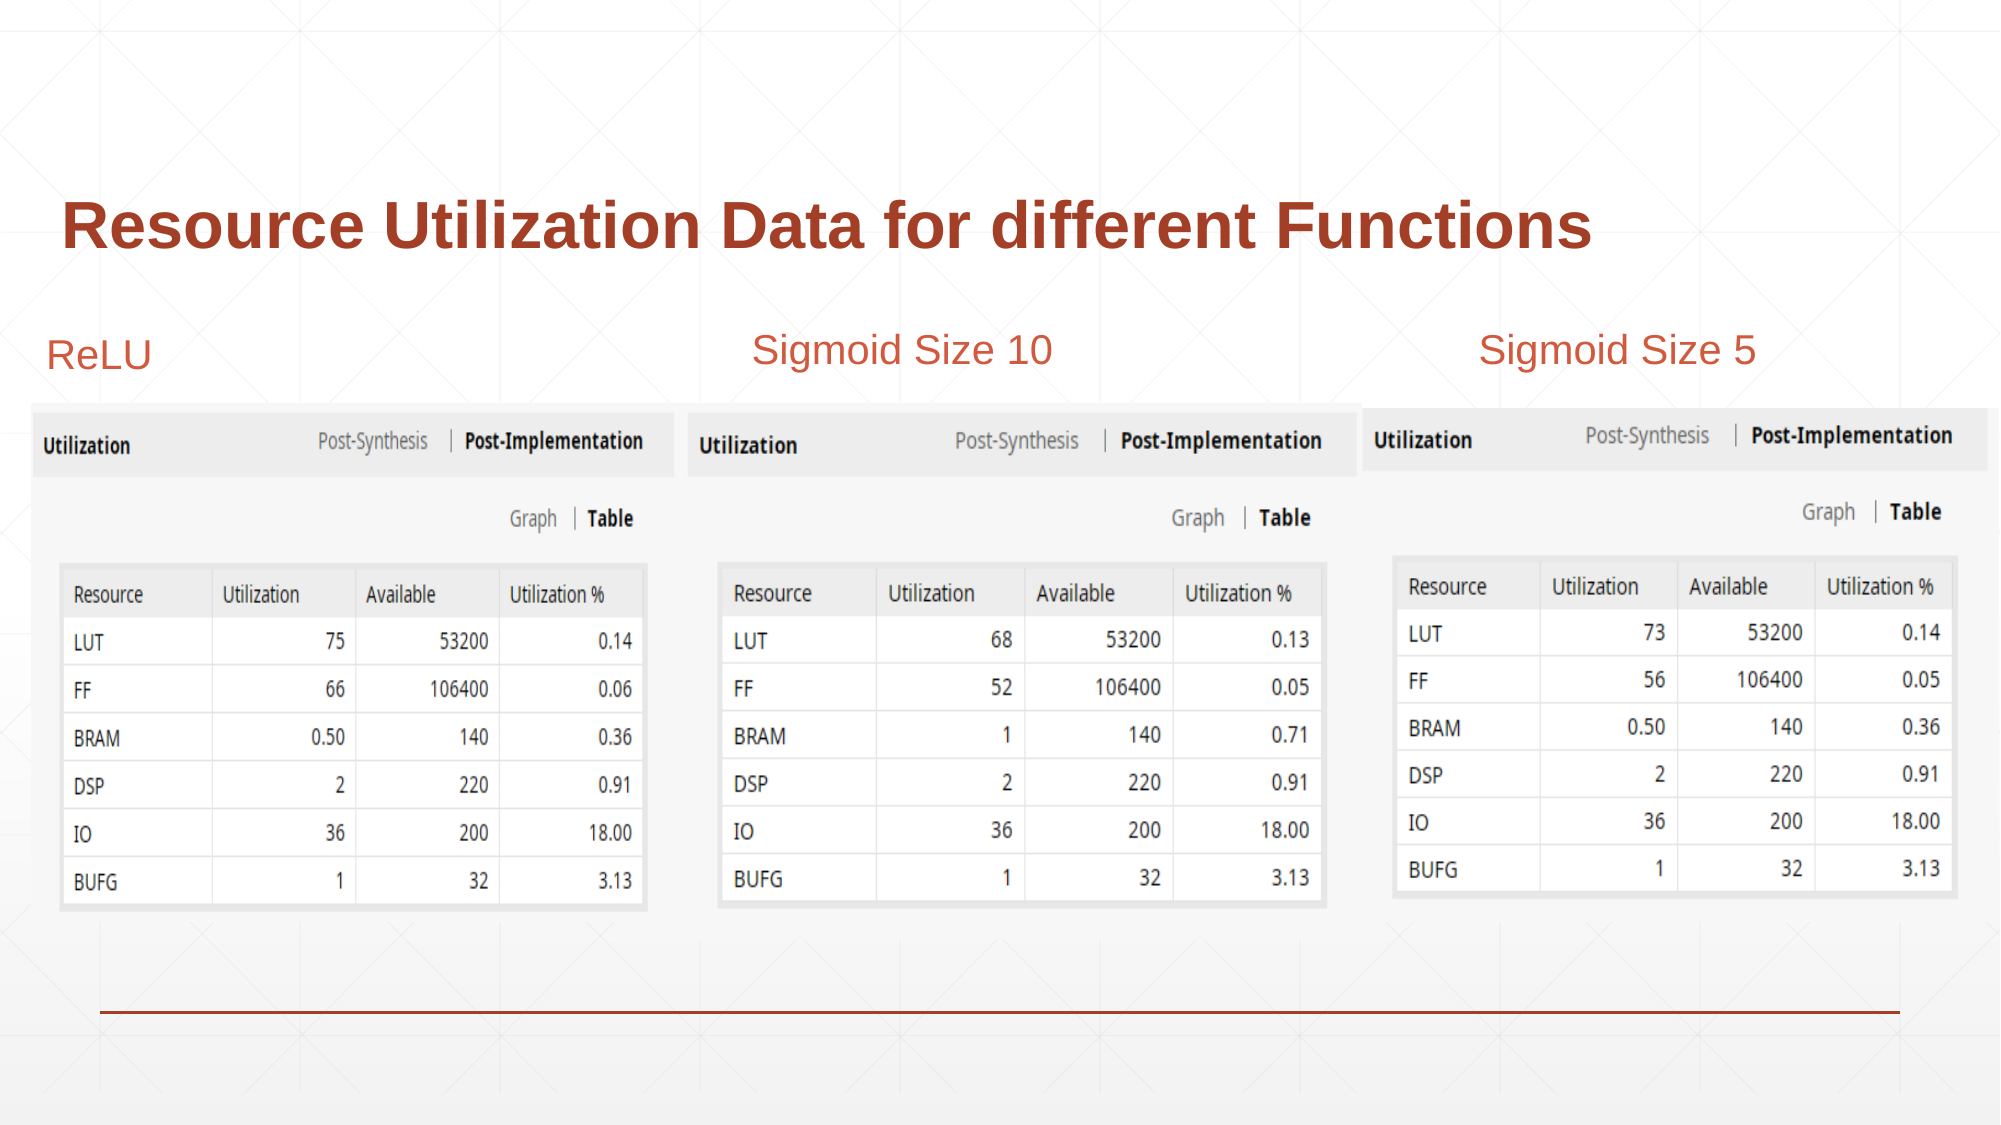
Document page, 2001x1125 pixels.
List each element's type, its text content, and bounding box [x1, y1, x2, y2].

list Sigmoid Size 10 Sigmoid Size 5 [736, 298, 1931, 404]
title Resource Utilization Data for different Functions [46, 82, 1788, 271]
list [683, 403, 1362, 940]
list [30, 403, 683, 922]
picture [1359, 408, 1999, 922]
list ReLU [31, 303, 684, 403]
